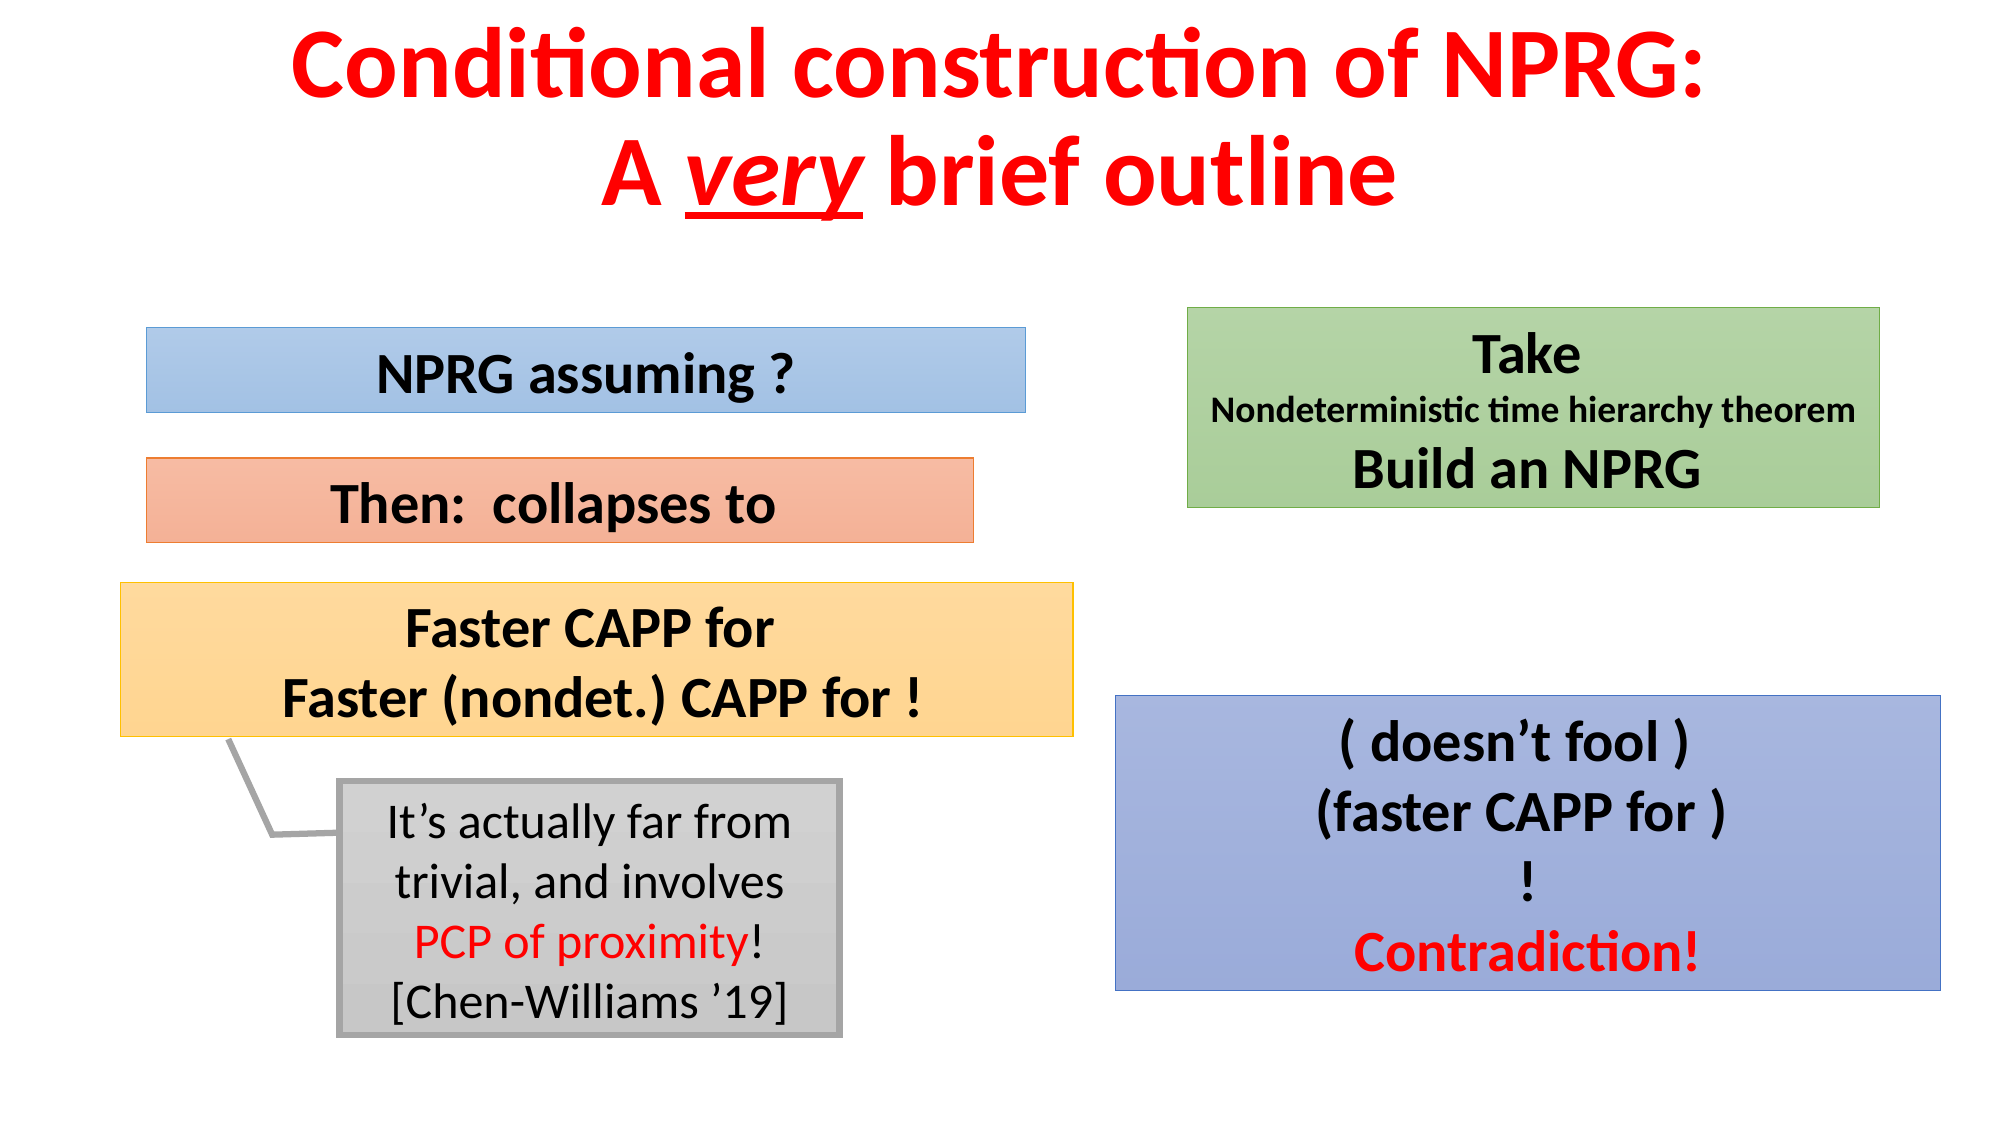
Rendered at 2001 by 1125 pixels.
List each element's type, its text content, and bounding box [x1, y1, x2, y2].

text_box Conditional construction of NPRG: A very brief outline [23, 40, 1977, 199]
text_box It’s actually far from trivial, and involves PCP of proximity! [Chen-Williams ’19] [227, 738, 840, 1036]
